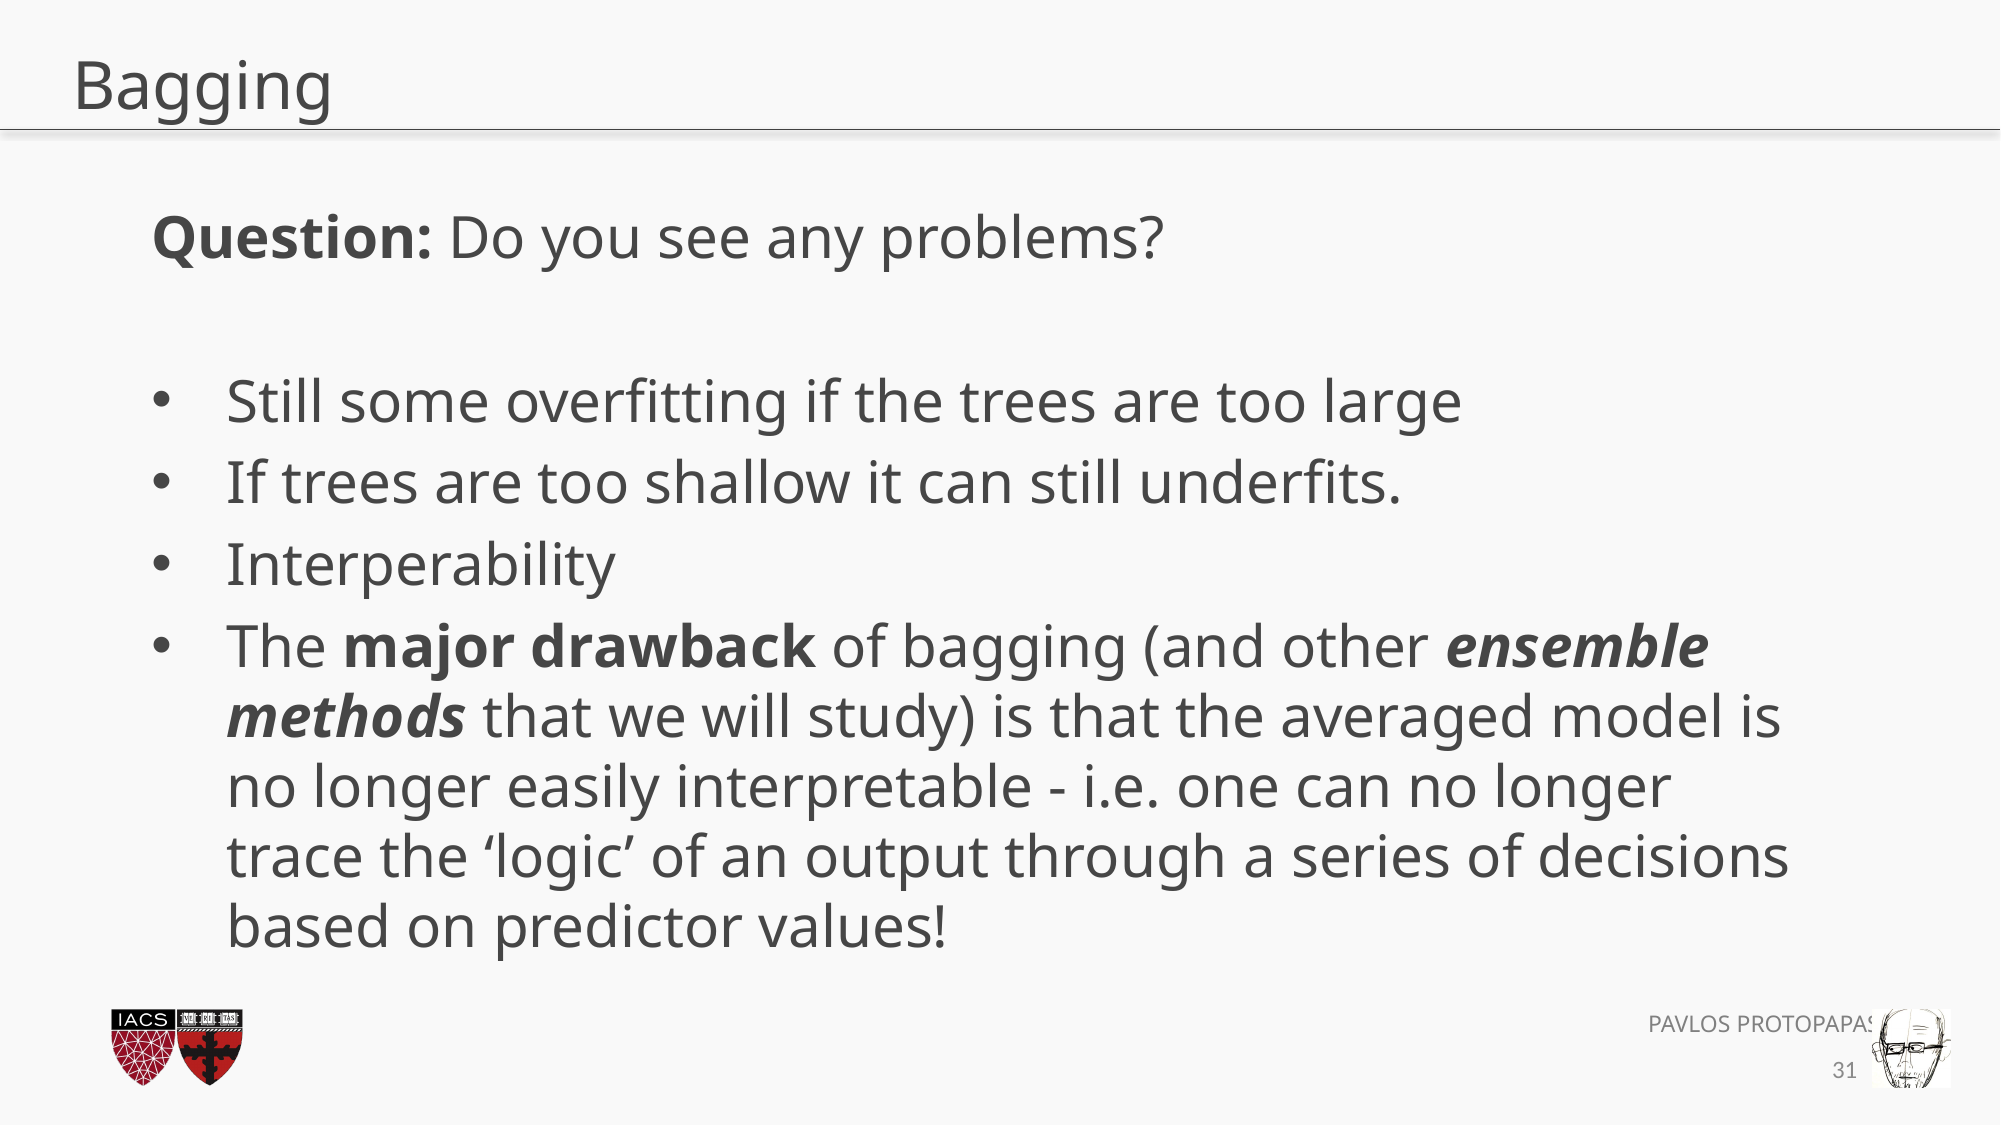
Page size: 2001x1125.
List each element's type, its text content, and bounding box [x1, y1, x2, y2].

list Question: Do you see any problems? Still some overfitting if the trees are too large If trees are too shallow it can still underfits. Interperability The major drawback of bagging (and other ensemble methods that we will study) is that the averaged model is no longer easily interpretable - i.e. one can no longer trace the ‘logic’ of an output through a series of decisions based on predictor values! [136, 193, 1831, 540]
picture [1872, 1009, 1951, 1088]
title Bagging [57, 35, 1943, 162]
slide_number 31 [1405, 1038, 1873, 1099]
picture [109, 1009, 243, 1086]
